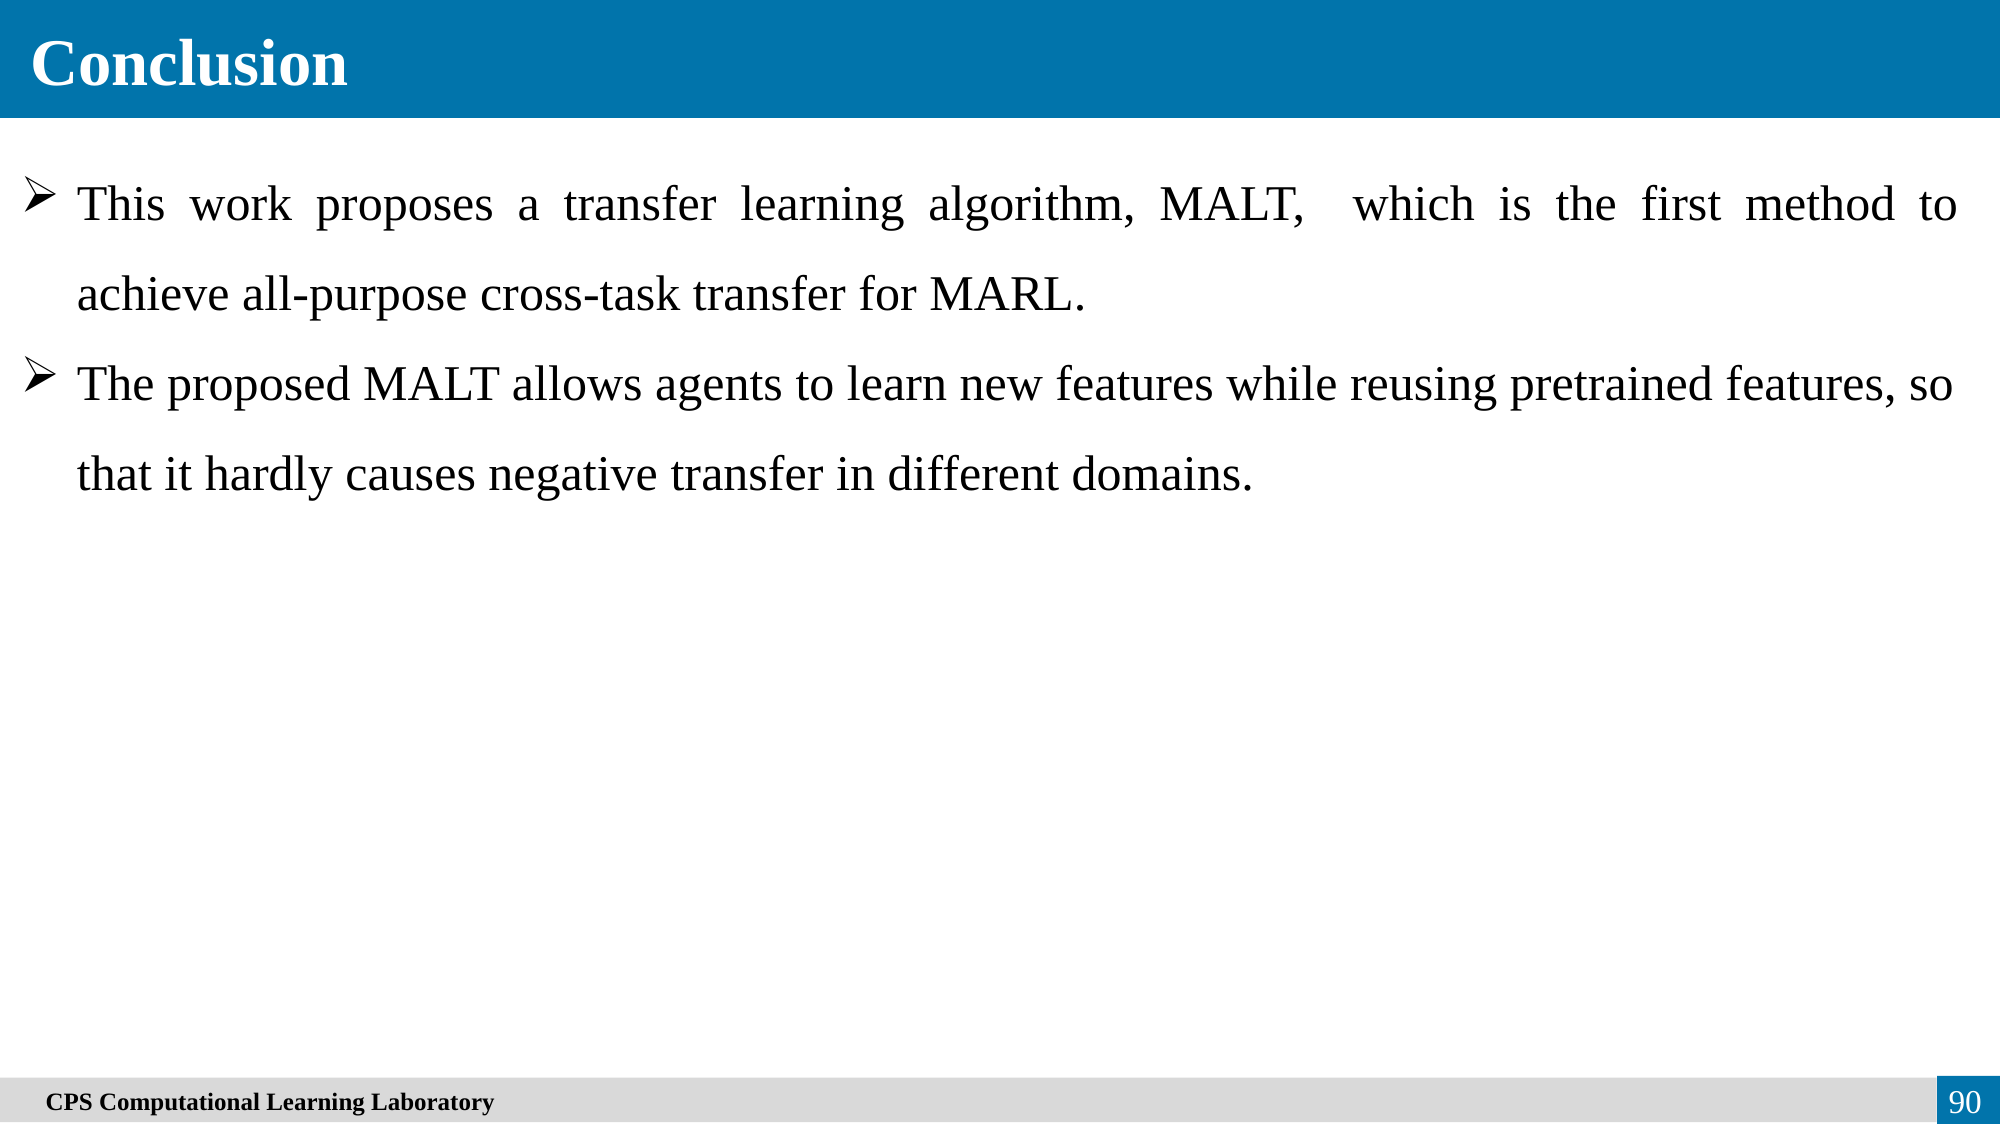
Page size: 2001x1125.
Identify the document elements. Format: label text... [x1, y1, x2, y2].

text_box [0, 0, 2000, 119]
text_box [0, 1074, 2000, 1125]
text_box Conclusion [0, 11, 805, 107]
text_box This work proposes a transfer learning algorithm, MALT, which is the first method to achieve all-purpose cross-task transfer for MARL. The proposed MALT allows agents to learn new features while reusing pretrained features, so that it hardly causes negative transfer in different domains. [5, 133, 1975, 1074]
text_box [1975, 1070, 1997, 1074]
